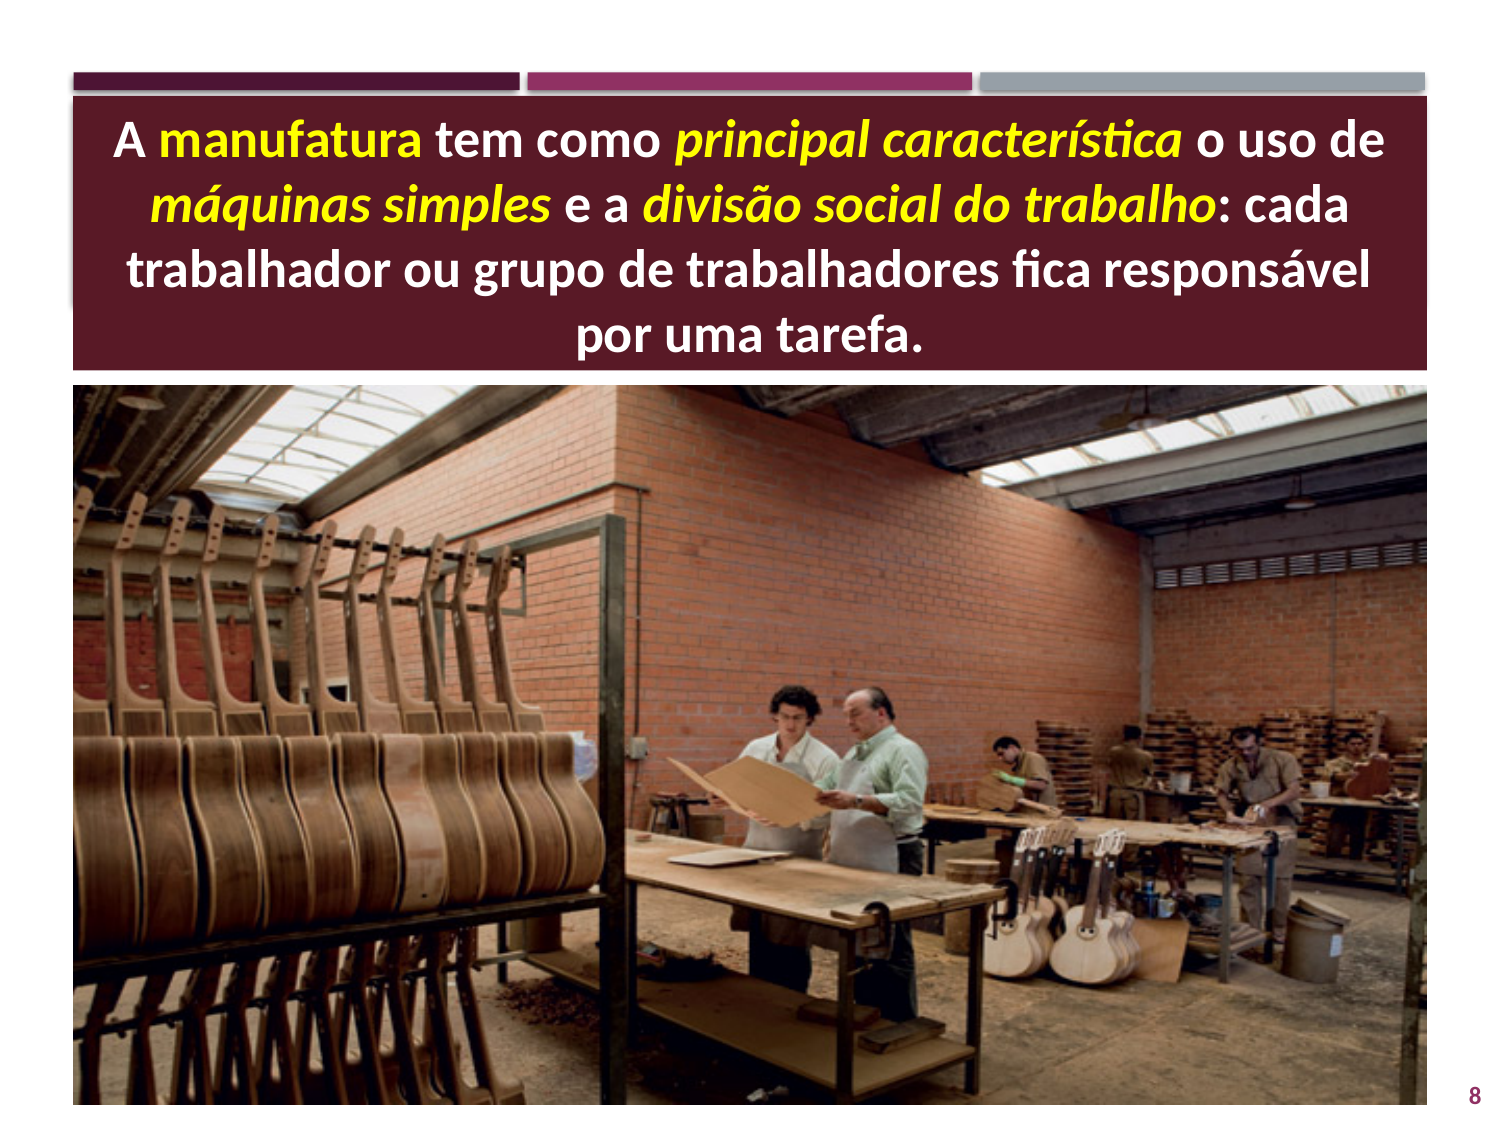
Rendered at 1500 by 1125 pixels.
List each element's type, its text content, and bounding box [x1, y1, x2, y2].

slide_number 8 [1426, 1065, 1497, 1125]
picture [72, 384, 1428, 1106]
text_box A manufatura tem como principal característica o uso de máquinas simples e a divisão social do trabalho: cada trabalhador ou grupo de trabalhadores fica responsável por uma tarefa. [73, 95, 1427, 371]
